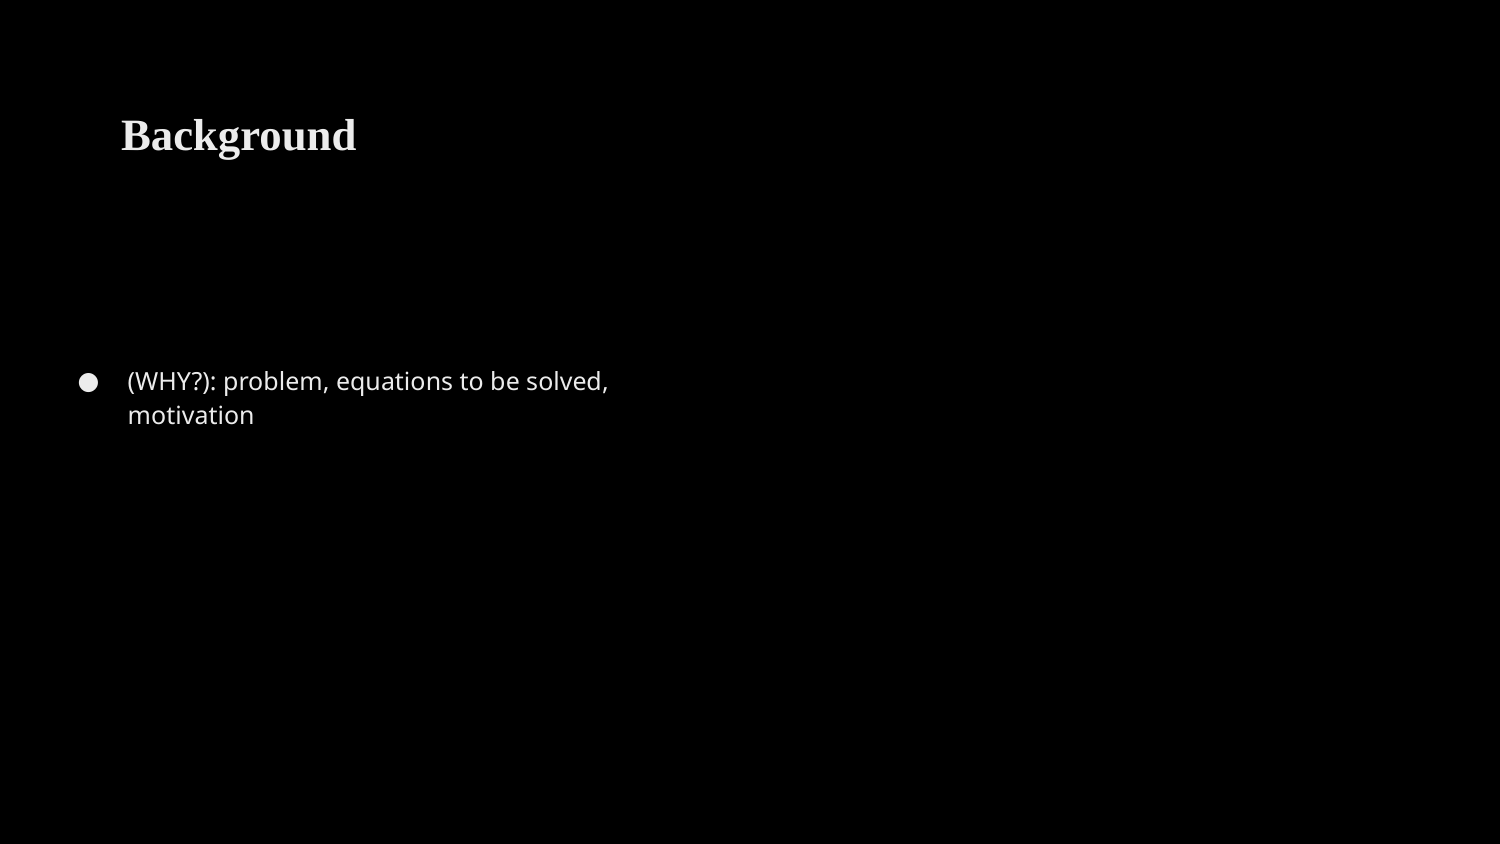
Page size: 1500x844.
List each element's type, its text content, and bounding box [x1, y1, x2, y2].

text_box Background [106, 57, 797, 174]
text_box (WHY?): problem, equations to be solved, motivation [37, 345, 661, 497]
